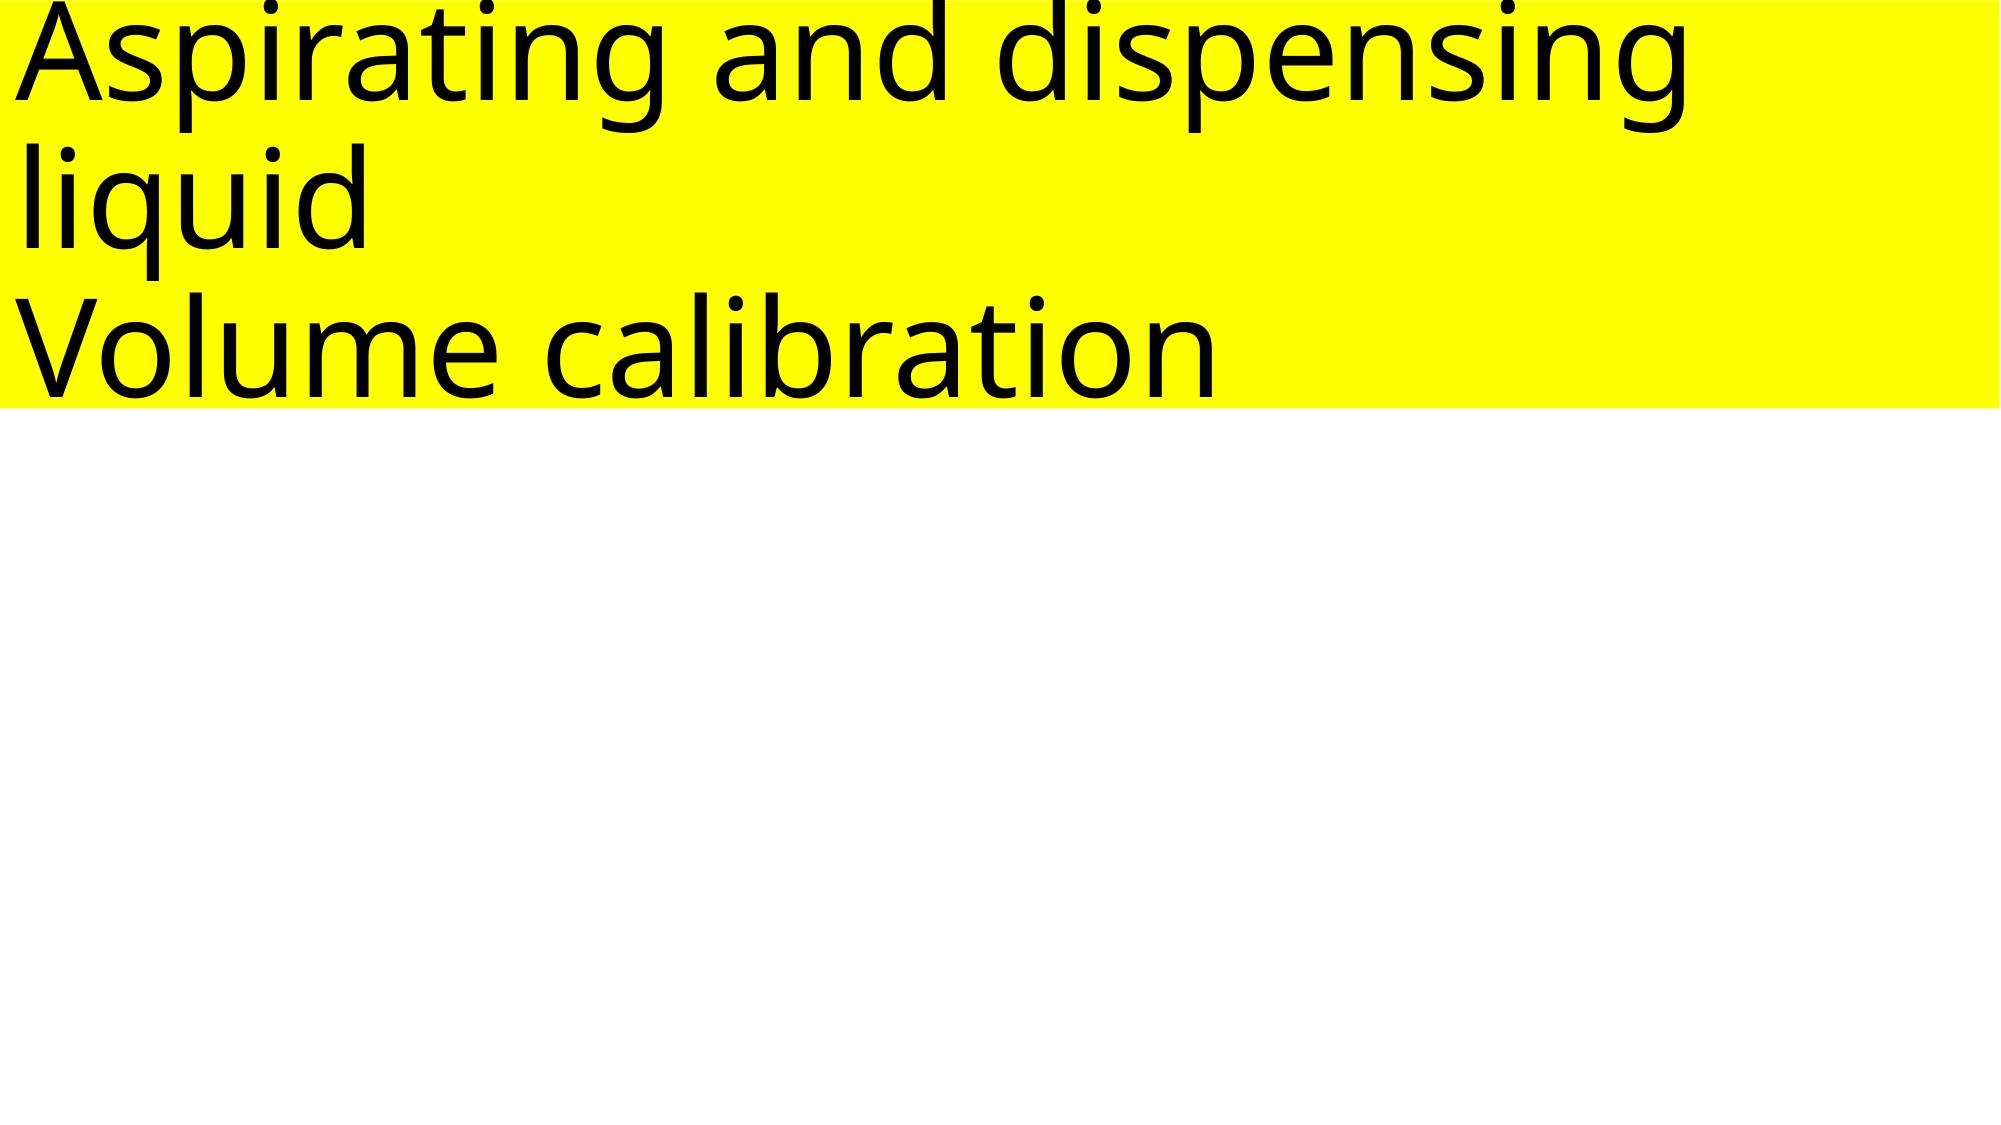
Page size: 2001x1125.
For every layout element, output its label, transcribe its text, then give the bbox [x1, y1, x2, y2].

title Aspirating and dispensing liquid Volume calibration [0, 0, 2000, 409]
